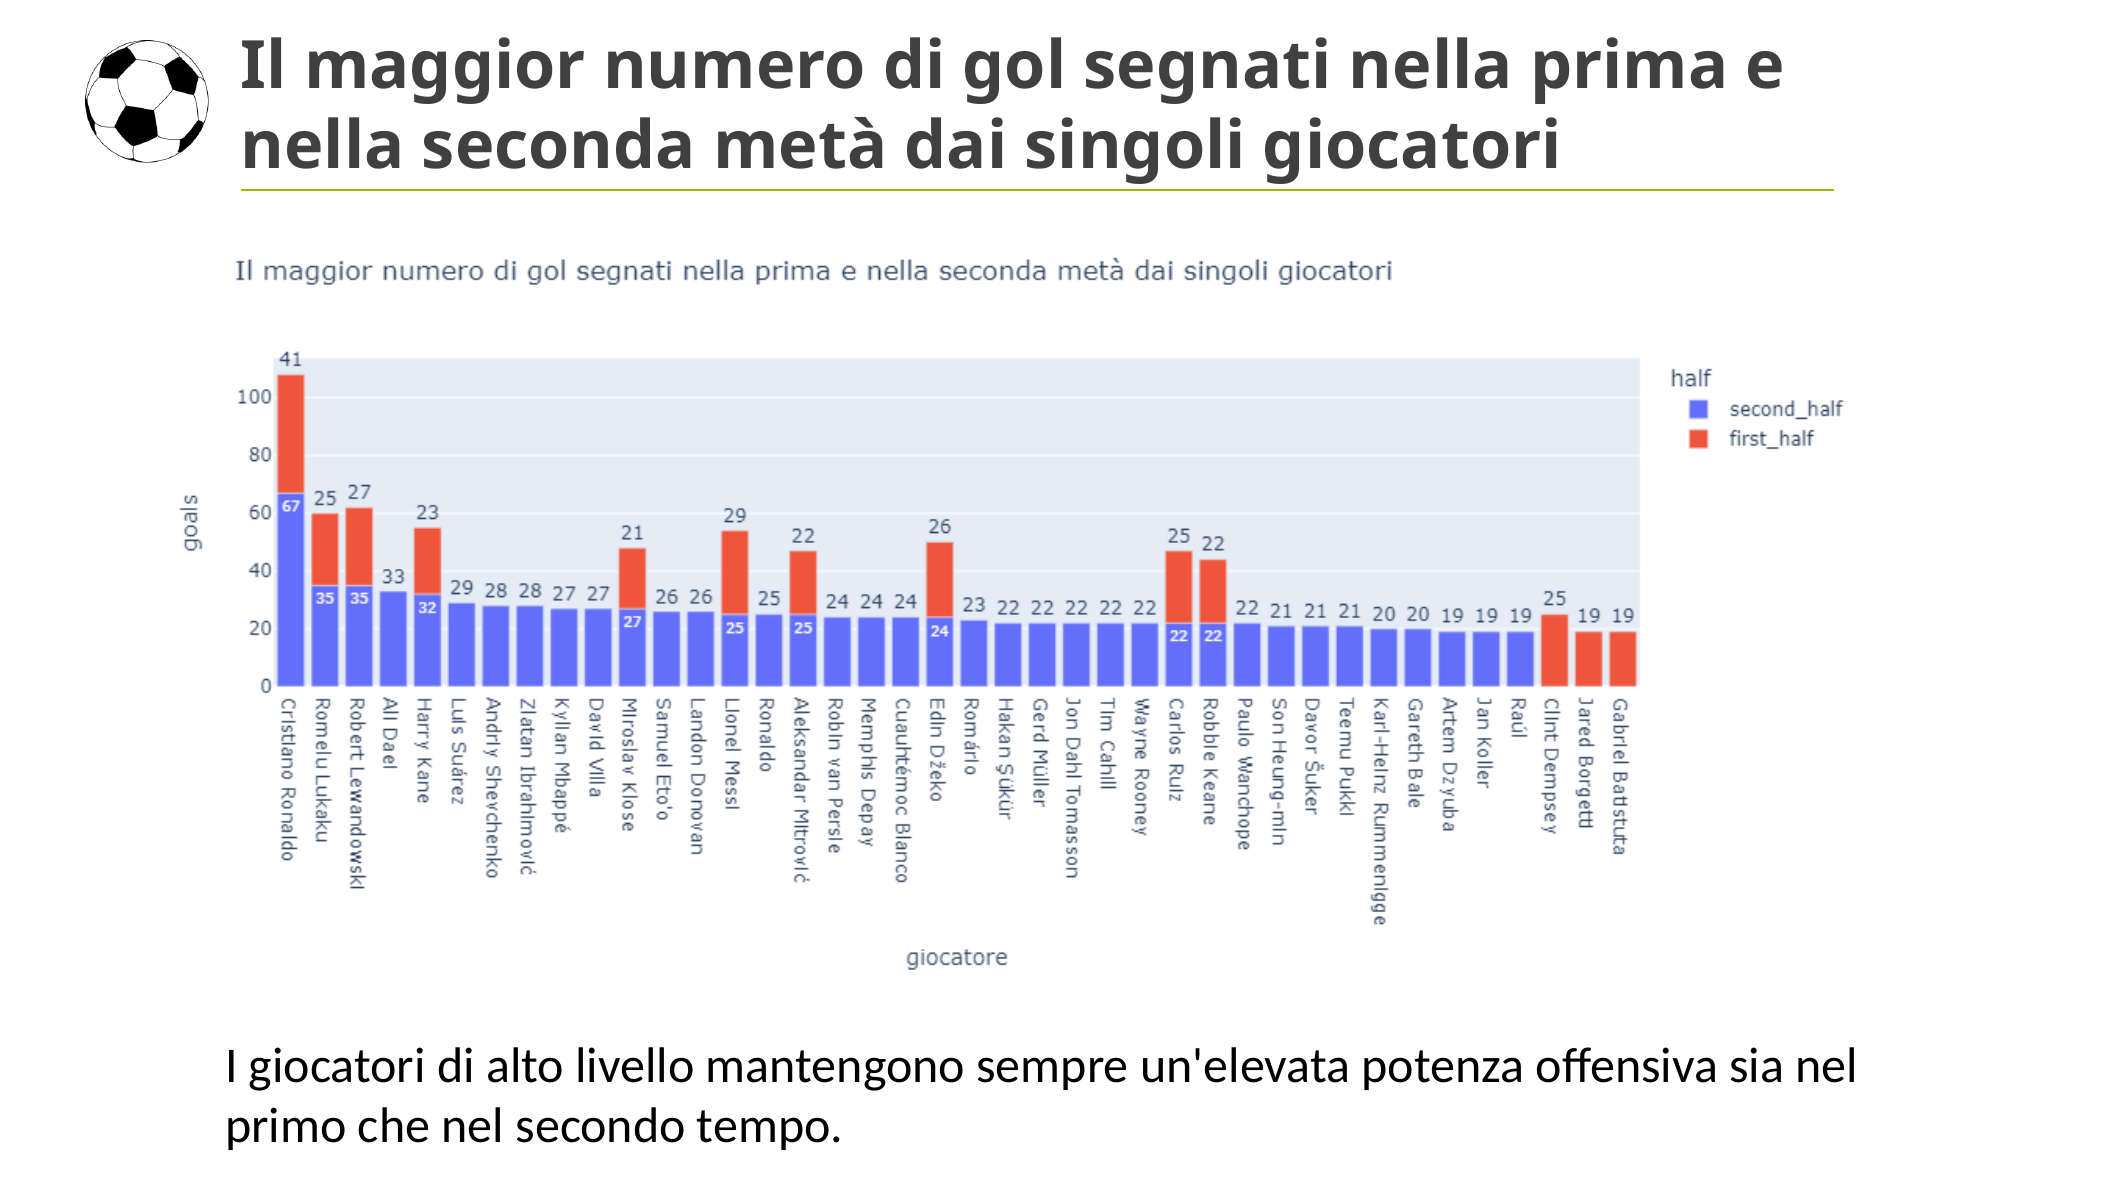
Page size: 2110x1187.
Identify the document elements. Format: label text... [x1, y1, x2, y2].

picture [82, 37, 211, 165]
text_box Il maggior numero di gol segnati nella prima e nella seconda metà dai singoli giocatori [240, 21, 1824, 182]
picture [149, 202, 1870, 984]
text_box I giocatori di alto livello mantengono sempre un'elevata potenza offensiva sia nel primo che nel secondo tempo. [210, 1024, 1876, 1160]
